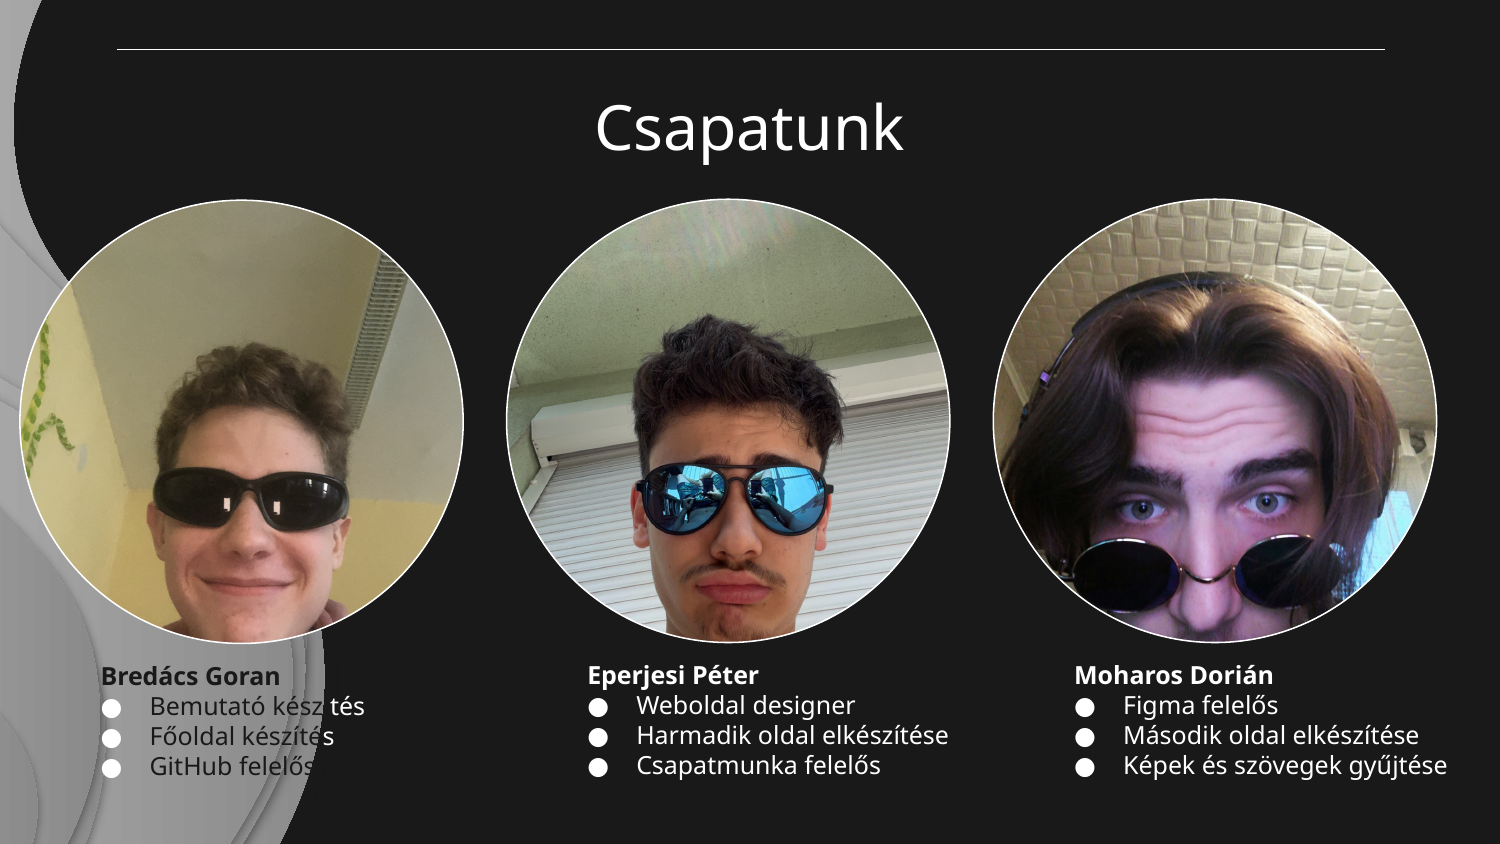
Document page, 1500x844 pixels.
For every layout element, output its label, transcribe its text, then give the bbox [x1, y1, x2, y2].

picture [19, 199, 464, 644]
subtitle Bredács Goran Bemutató készítése Főoldal készítése GitHub felelős [59, 652, 424, 772]
text_box Moharos Dorián Figma felelős Második oldal elkészítése Képek és szövegek gyűjtése [1033, 645, 1499, 771]
title Csapatunk [118, 72, 1382, 167]
text_box Eperjesi Péter Weboldal designer Harmadik oldal elkészítése Csapatmunka felelős [546, 645, 1012, 771]
picture [993, 198, 1437, 643]
picture [506, 198, 951, 643]
